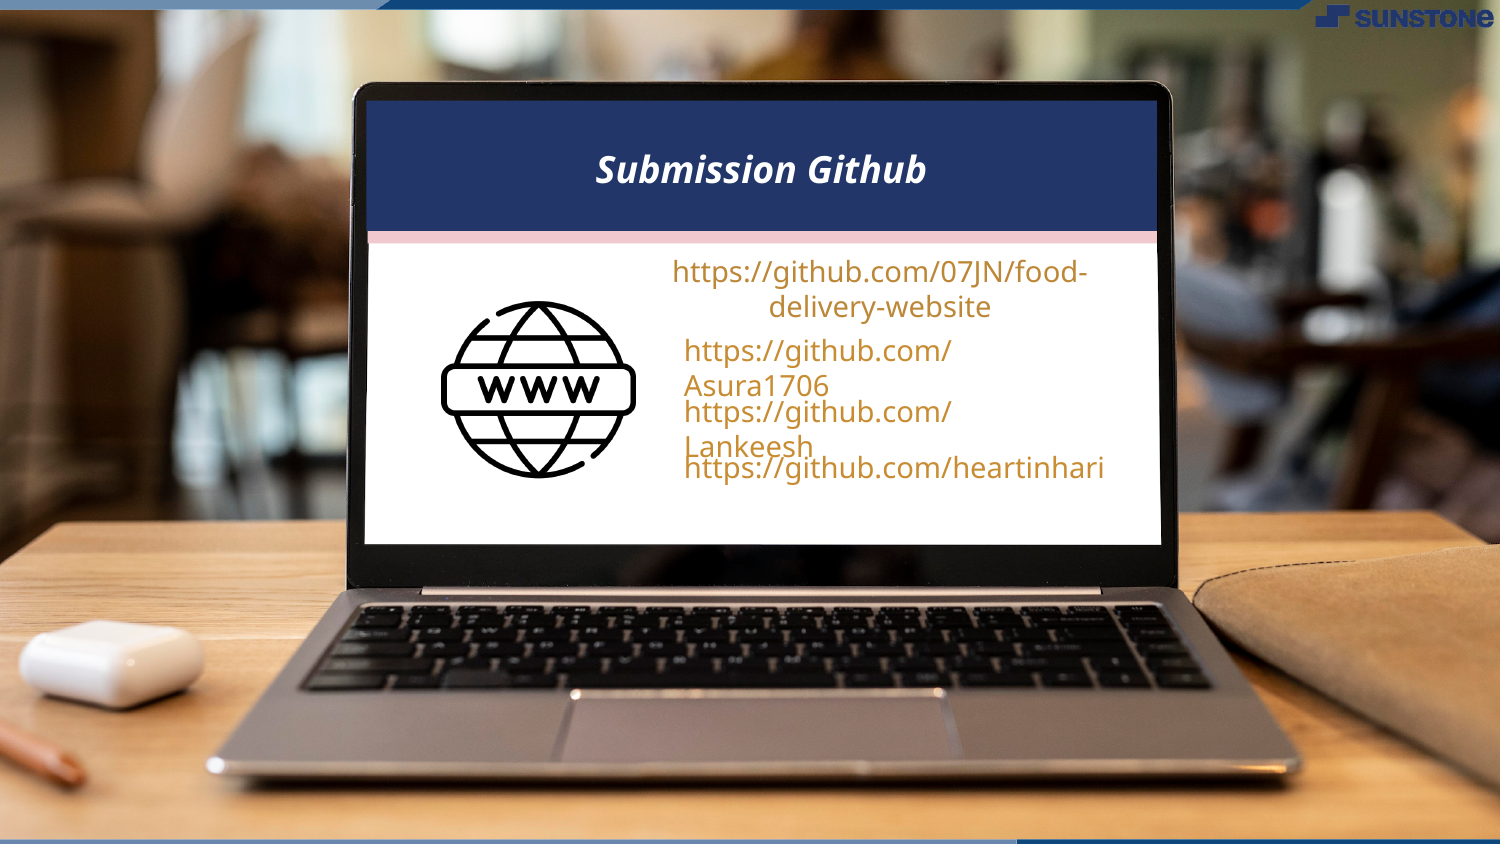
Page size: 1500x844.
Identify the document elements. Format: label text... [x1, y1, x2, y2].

text_box https://github.com/Asura1706 [669, 325, 1101, 411]
picture [0, 0, 1500, 844]
list https://github.com/07JN/food-delivery-website [624, 43, 1137, 533]
text_box https://github.com/Lankeesh [669, 385, 1091, 442]
text_box https://github.com/heartinhari [669, 442, 1129, 493]
list Submission Github [432, 131, 624, 206]
